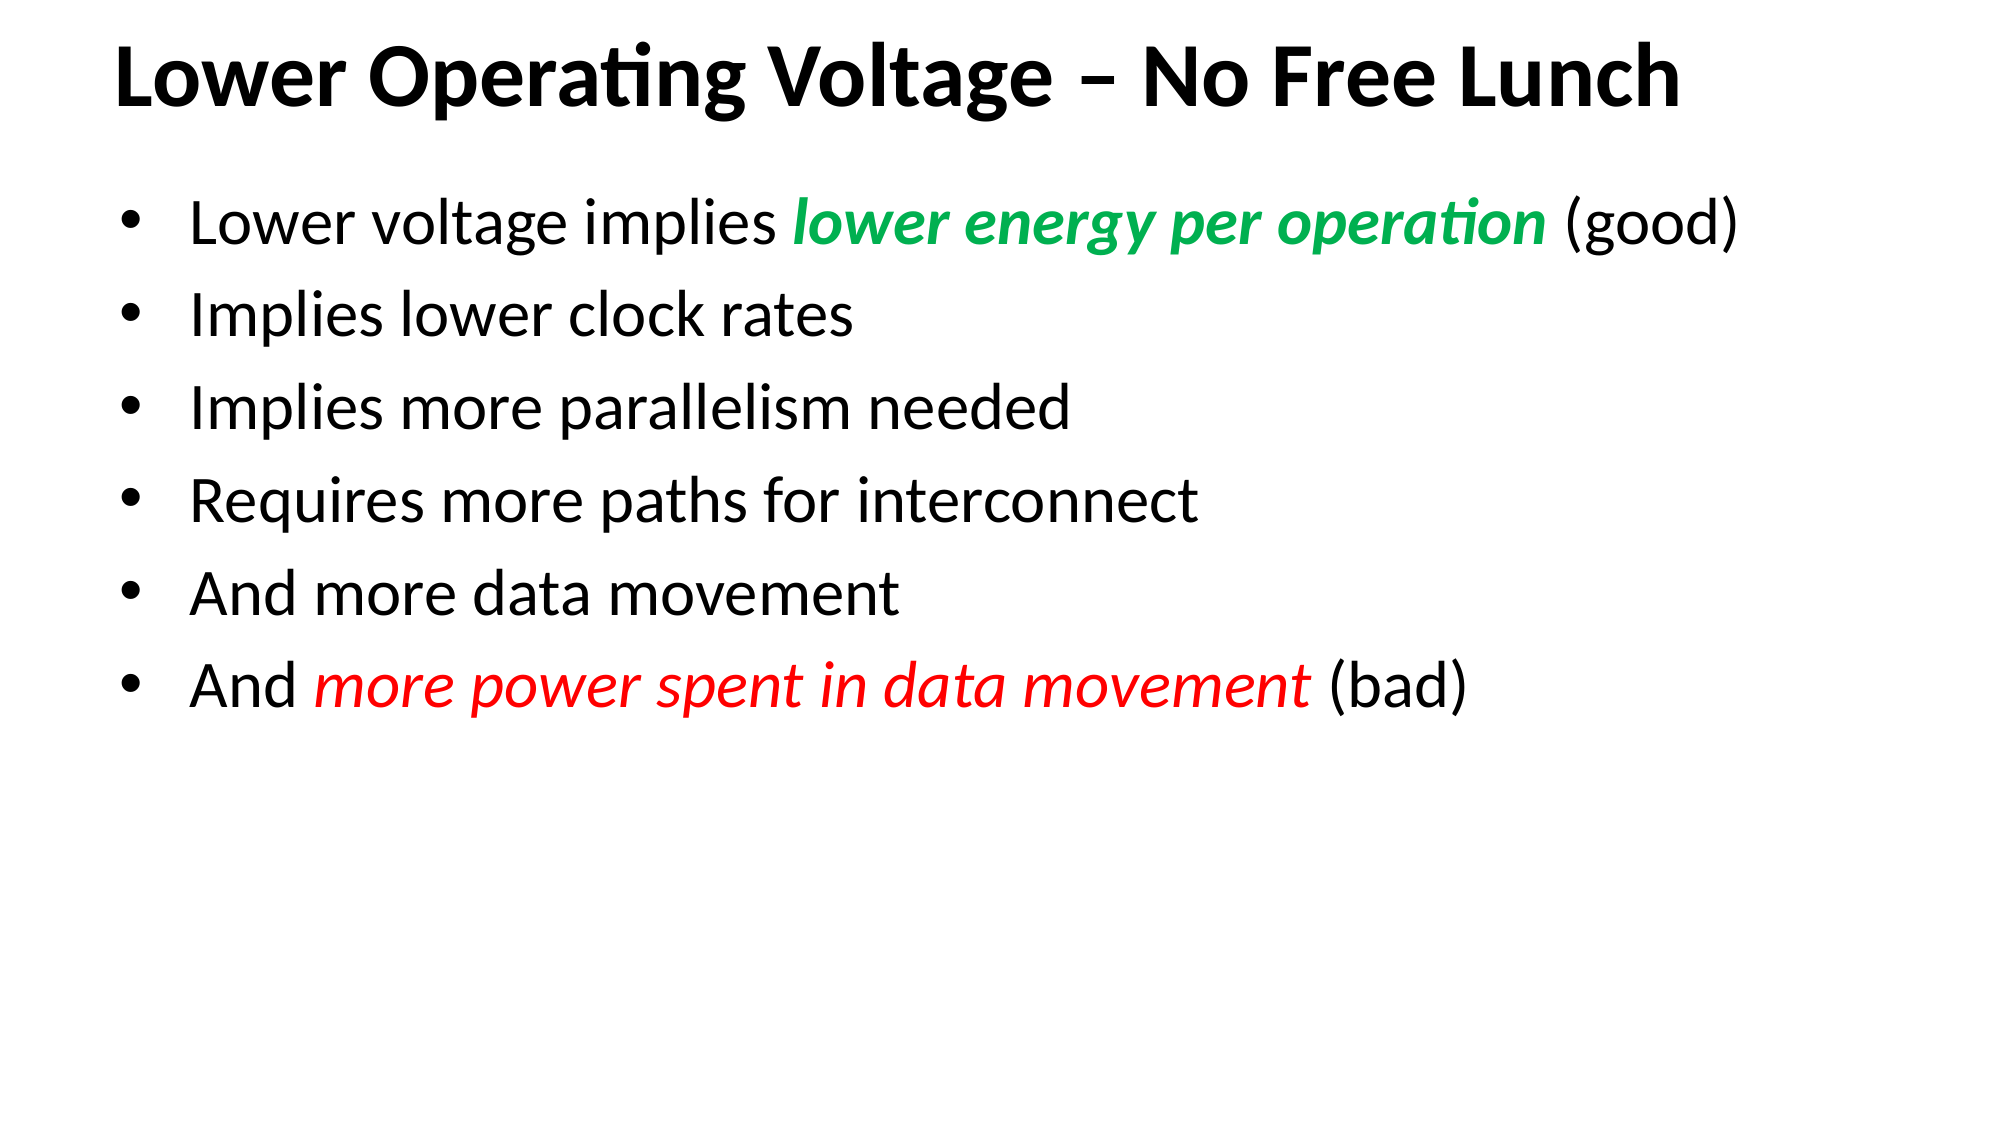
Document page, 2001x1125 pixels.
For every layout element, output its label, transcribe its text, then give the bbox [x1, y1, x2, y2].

title Lower Operating Voltage – No Free Lunch [99, 0, 1900, 159]
list Lower voltage implies lower energy per operation (good) Implies lower clock rates Implies more parallelism needed Requires more paths for interconnect And more data movement And more power spent in data movement (bad) [99, 179, 1900, 1014]
